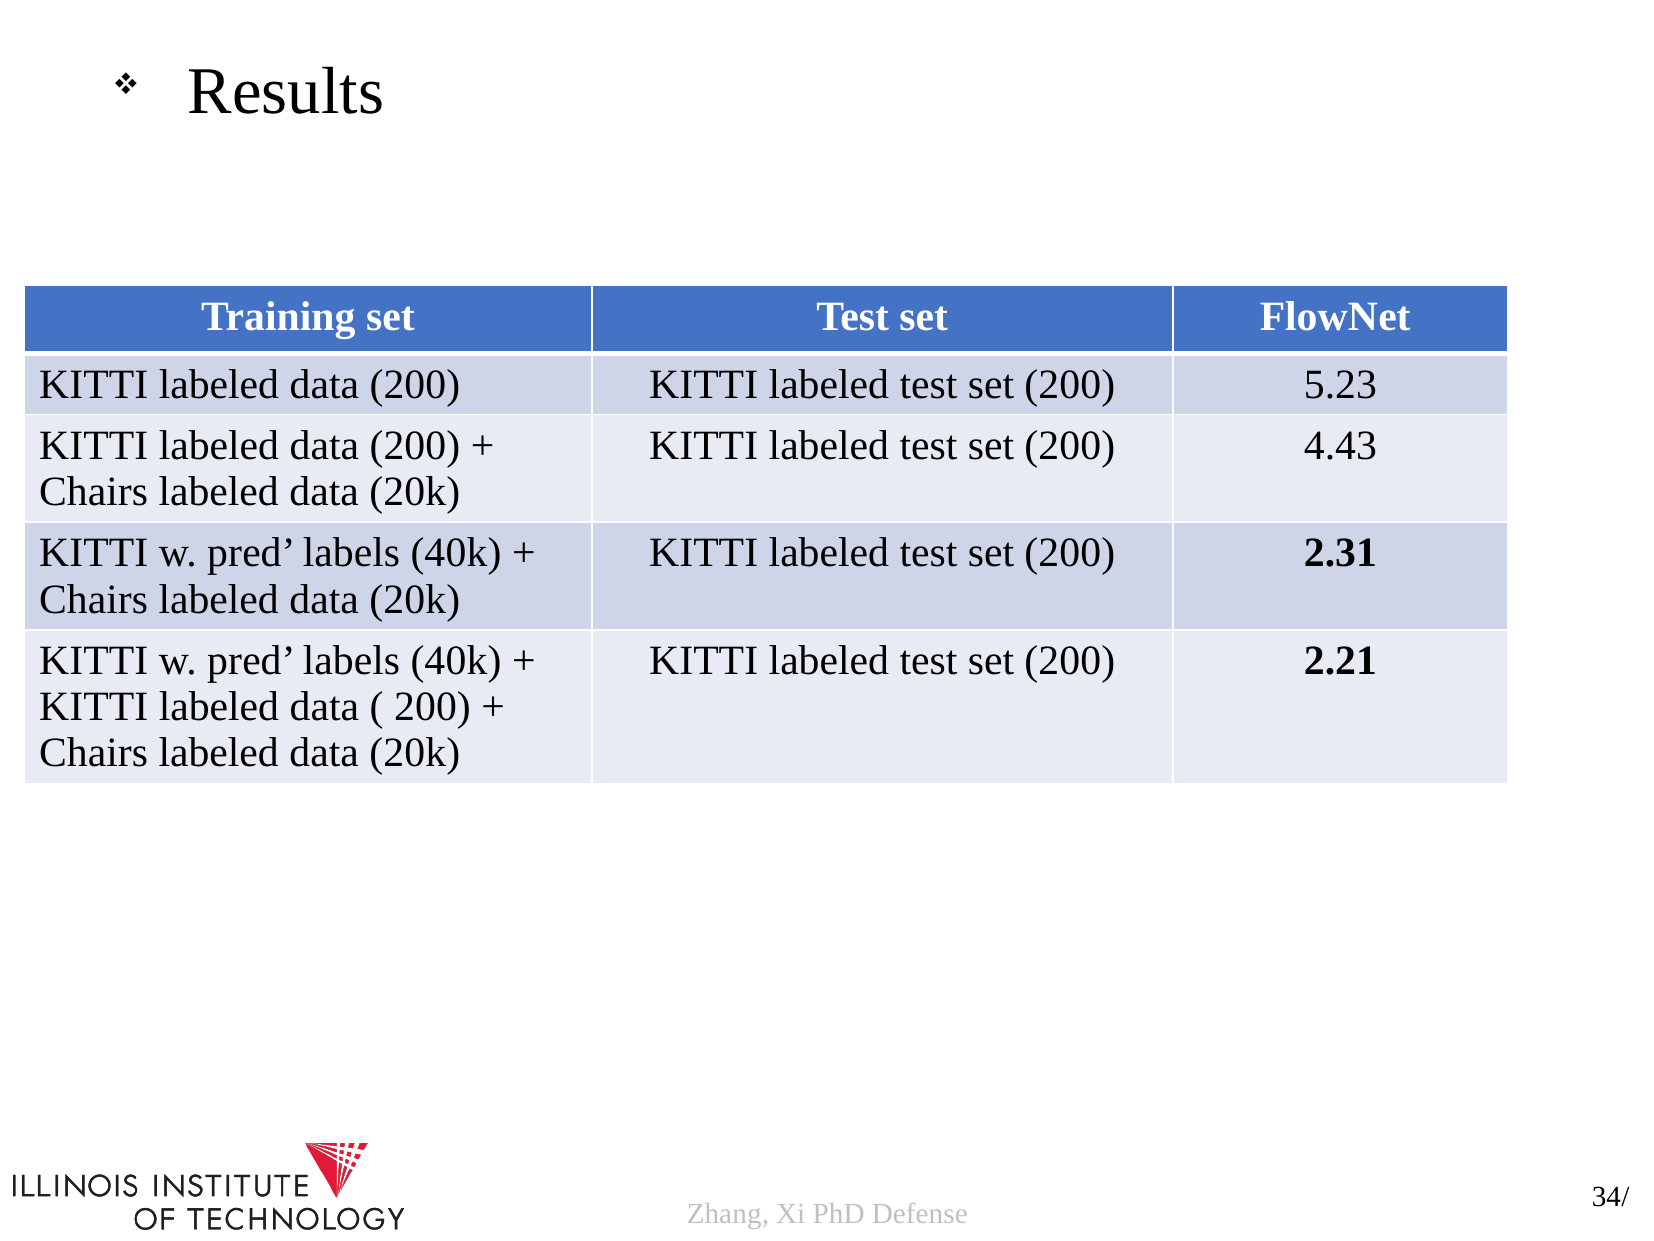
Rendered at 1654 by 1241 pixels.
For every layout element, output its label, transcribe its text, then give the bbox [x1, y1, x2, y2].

picture [13, 1142, 405, 1230]
slide_number 34/ [1193, 1176, 1630, 1241]
text_box Results [97, 0, 400, 135]
table_header FlowNet [1174, 286, 1507, 351]
table_cell 2.21 [1174, 631, 1507, 783]
table_cell KITTI w. pred’ labels (40k) + KITTI labeled data ( 200) + Chairs labeled data (20k) [25, 631, 591, 783]
table_header Training set [25, 286, 591, 351]
table_cell 5.23 [1174, 356, 1507, 414]
table_cell KITTI labeled data (200) [25, 356, 591, 414]
table_header Test set [593, 286, 1172, 351]
footer Zhang, Xi PhD Defense [565, 1194, 1090, 1241]
table_cell 2.31 [1174, 523, 1507, 629]
table_cell 4.43 [1174, 415, 1507, 521]
table_cell KITTI labeled test set (200) [593, 415, 1172, 521]
table_cell KITTI w. pred’ labels (40k) + Chairs labeled data (20k) [25, 523, 591, 629]
table_cell KITTI labeled test set (200) [593, 631, 1172, 783]
table_cell KITTI labeled test set (200) [593, 523, 1172, 629]
table_cell KITTI labeled test set (200) [593, 356, 1172, 414]
table_cell KITTI labeled data (200) + Chairs labeled data (20k) [25, 415, 591, 521]
